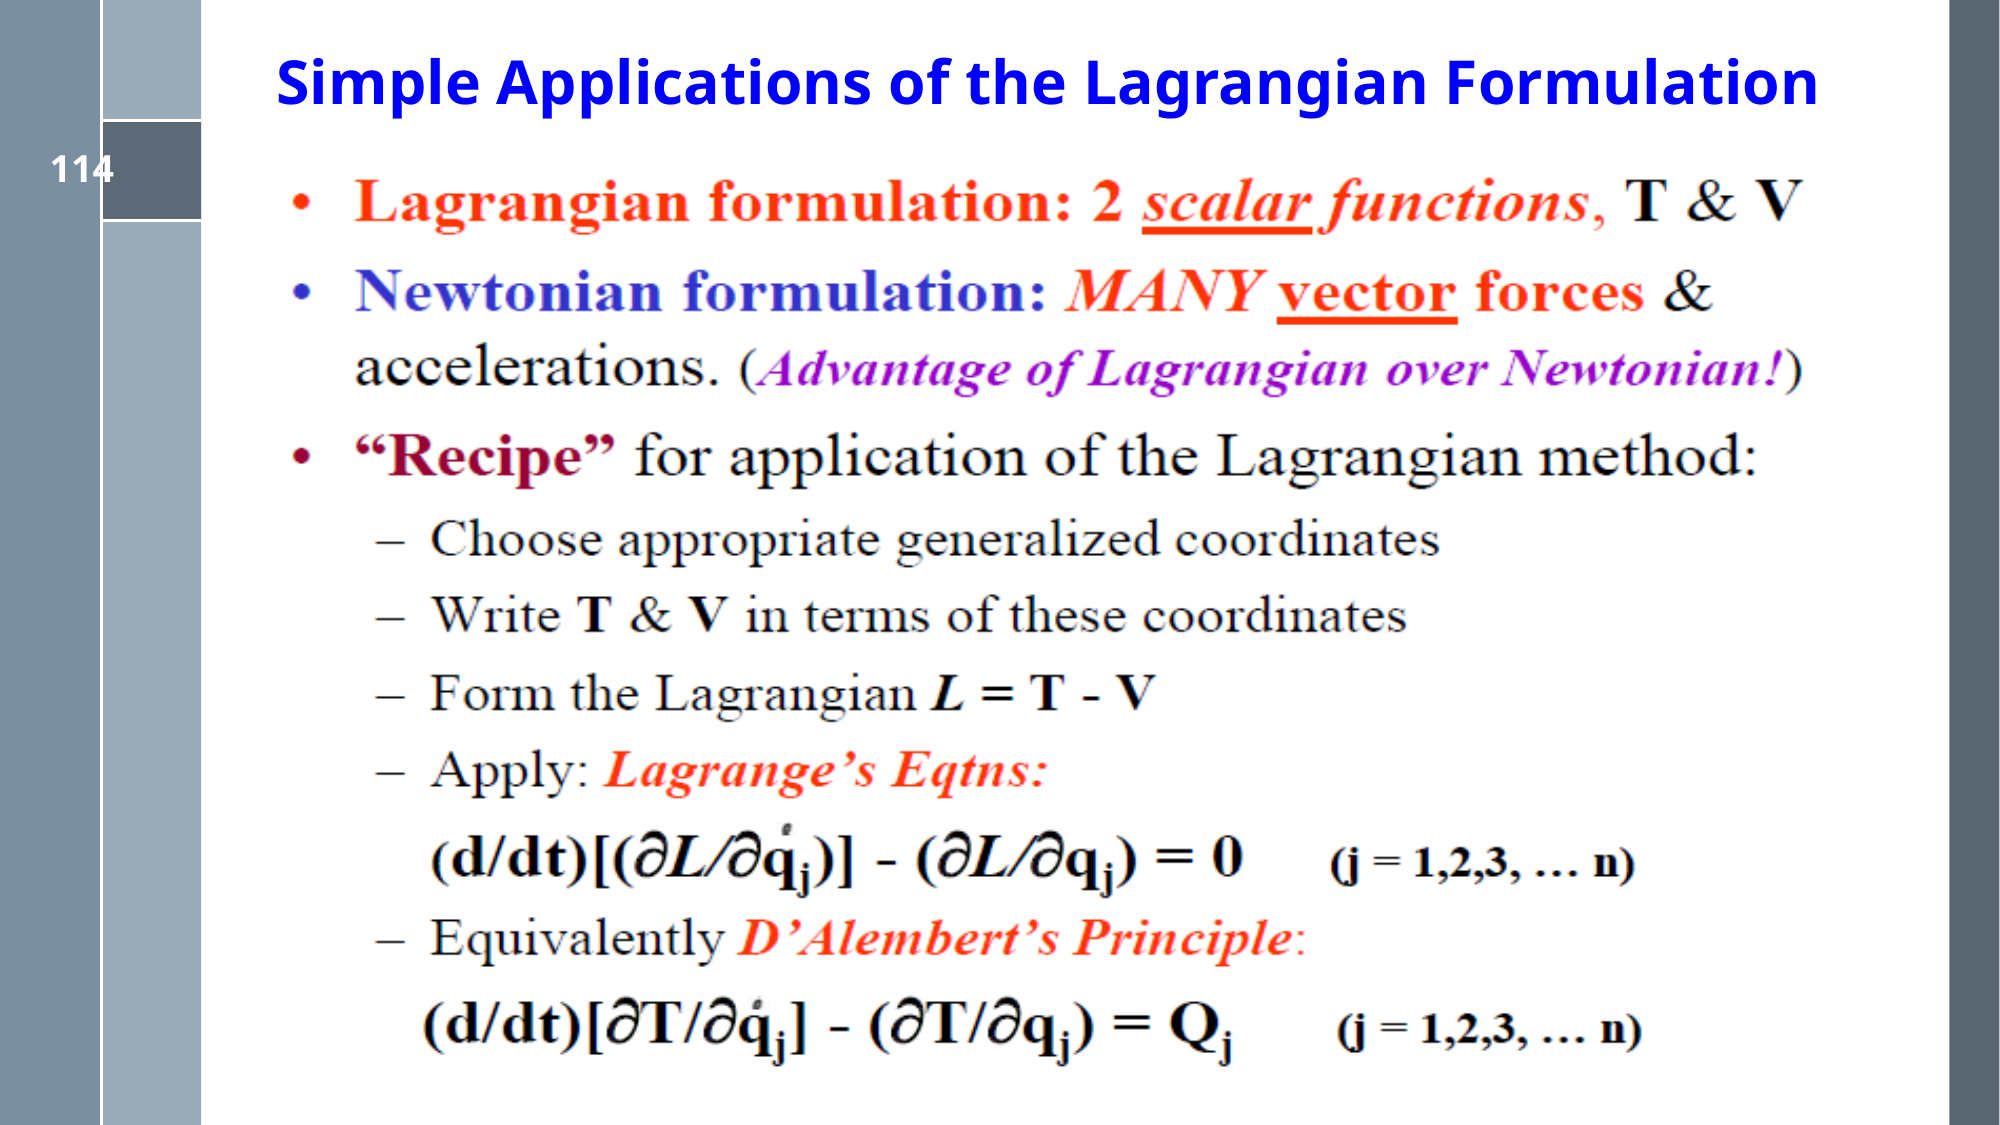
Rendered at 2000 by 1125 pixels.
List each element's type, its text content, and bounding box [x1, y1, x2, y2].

title Simple Applications of the Lagrangian Formulation [261, 29, 1867, 125]
picture [262, 149, 1825, 1100]
